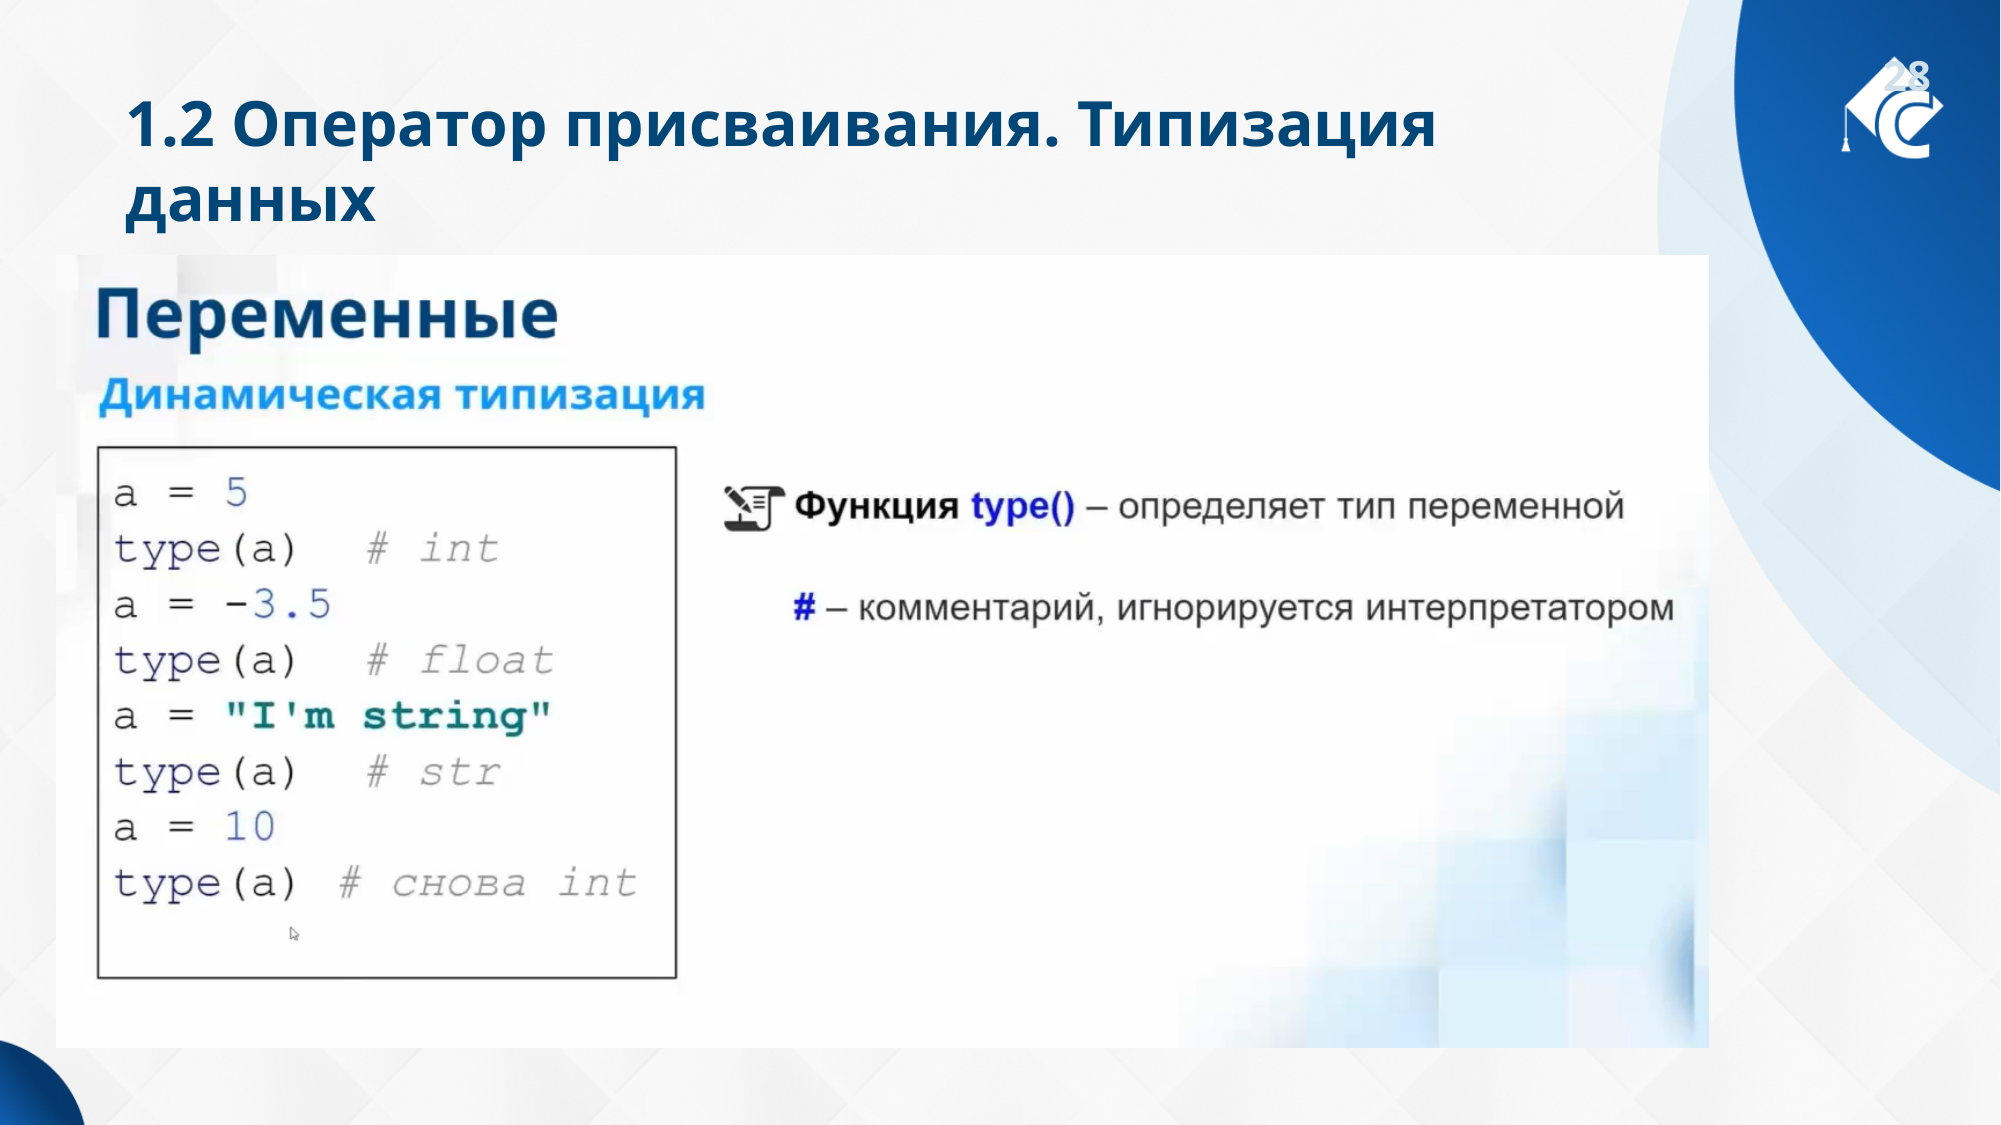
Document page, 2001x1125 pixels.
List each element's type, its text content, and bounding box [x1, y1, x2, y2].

title 1.2 Оператор присваивания. Типизация данных [111, 77, 1598, 254]
picture [0, 0, 2001, 1125]
